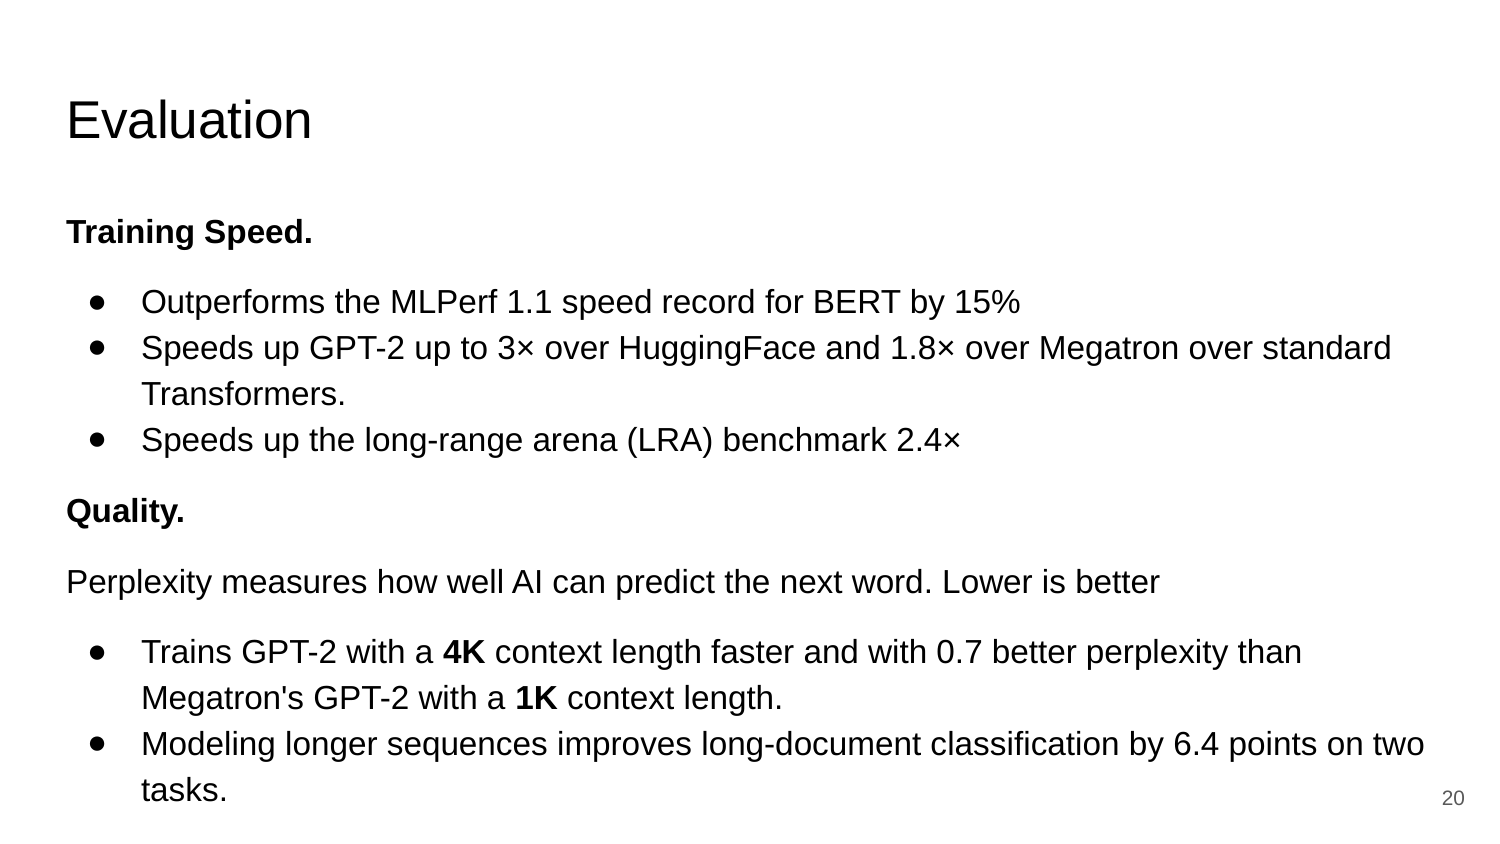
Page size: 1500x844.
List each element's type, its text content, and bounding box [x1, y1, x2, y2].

slide_number ‹#› [1389, 764, 1480, 830]
list Training Speed. Outperforms the MLPerf 1.1 speed record for BERT by 15% Speeds up GPT-2 up to 3× over HuggingFace and 1.8× over Megatron over standard Transformers. Speeds up the long-range arena (LRA) benchmark 2.4× Quality. Perplexity measures how well AI can predict the next word. Lower is better Trains GPT-2 with a 4K context length faster and with 0.7 better perplexity than Megatron's GPT-2 with a 1K context length. Modeling longer sequences improves long-document classification by 6.4 points on two tasks. [51, 189, 1449, 830]
title Evaluation [51, 71, 1449, 165]
